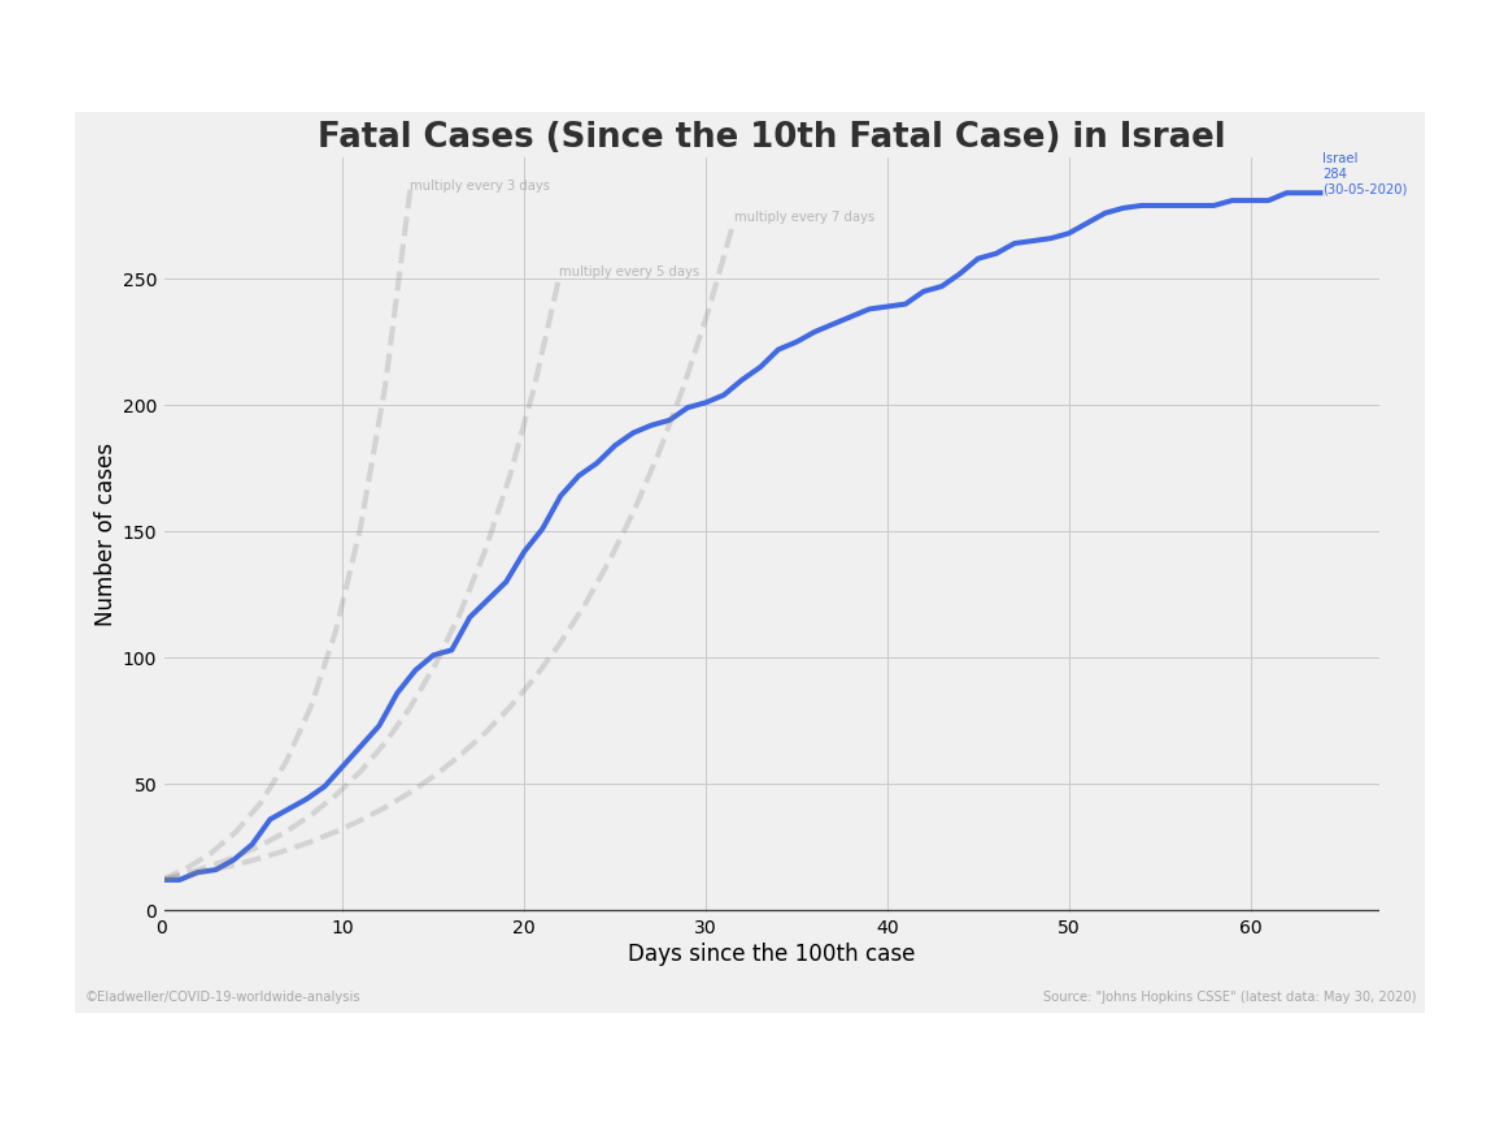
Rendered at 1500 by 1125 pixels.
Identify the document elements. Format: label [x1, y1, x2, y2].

picture [74, 112, 1426, 1013]
